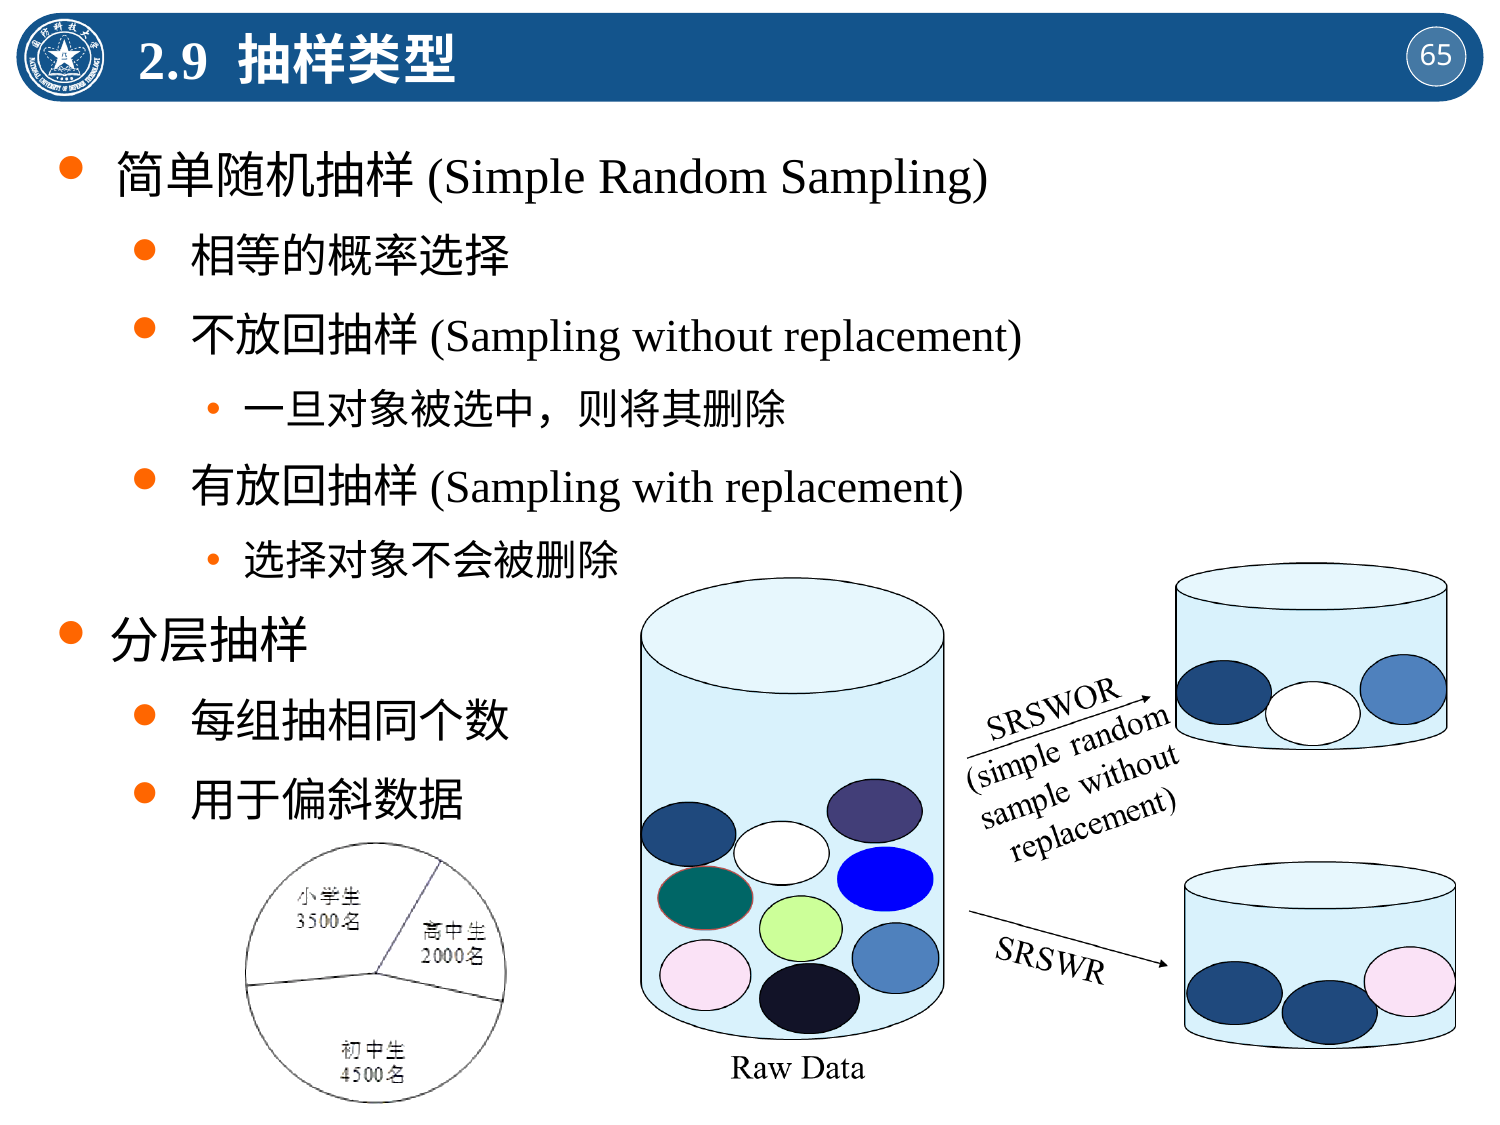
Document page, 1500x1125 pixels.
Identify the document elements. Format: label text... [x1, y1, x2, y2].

picture [640, 562, 1457, 1107]
list 简单随机抽样(Simple Random Sampling) 相等的概率选择 不放回抽样(Sampling without replacement) 一旦对象被选中，则将其删除 有放回抽样(Sampling with replacement) 选择对象不会被删除 分层抽样 每组抽相同个数 用于偏斜数据 [41, 124, 1429, 833]
picture [16, 9, 111, 104]
text_box 2.9 抽样类型 [123, 17, 1337, 98]
picture [231, 824, 538, 1107]
